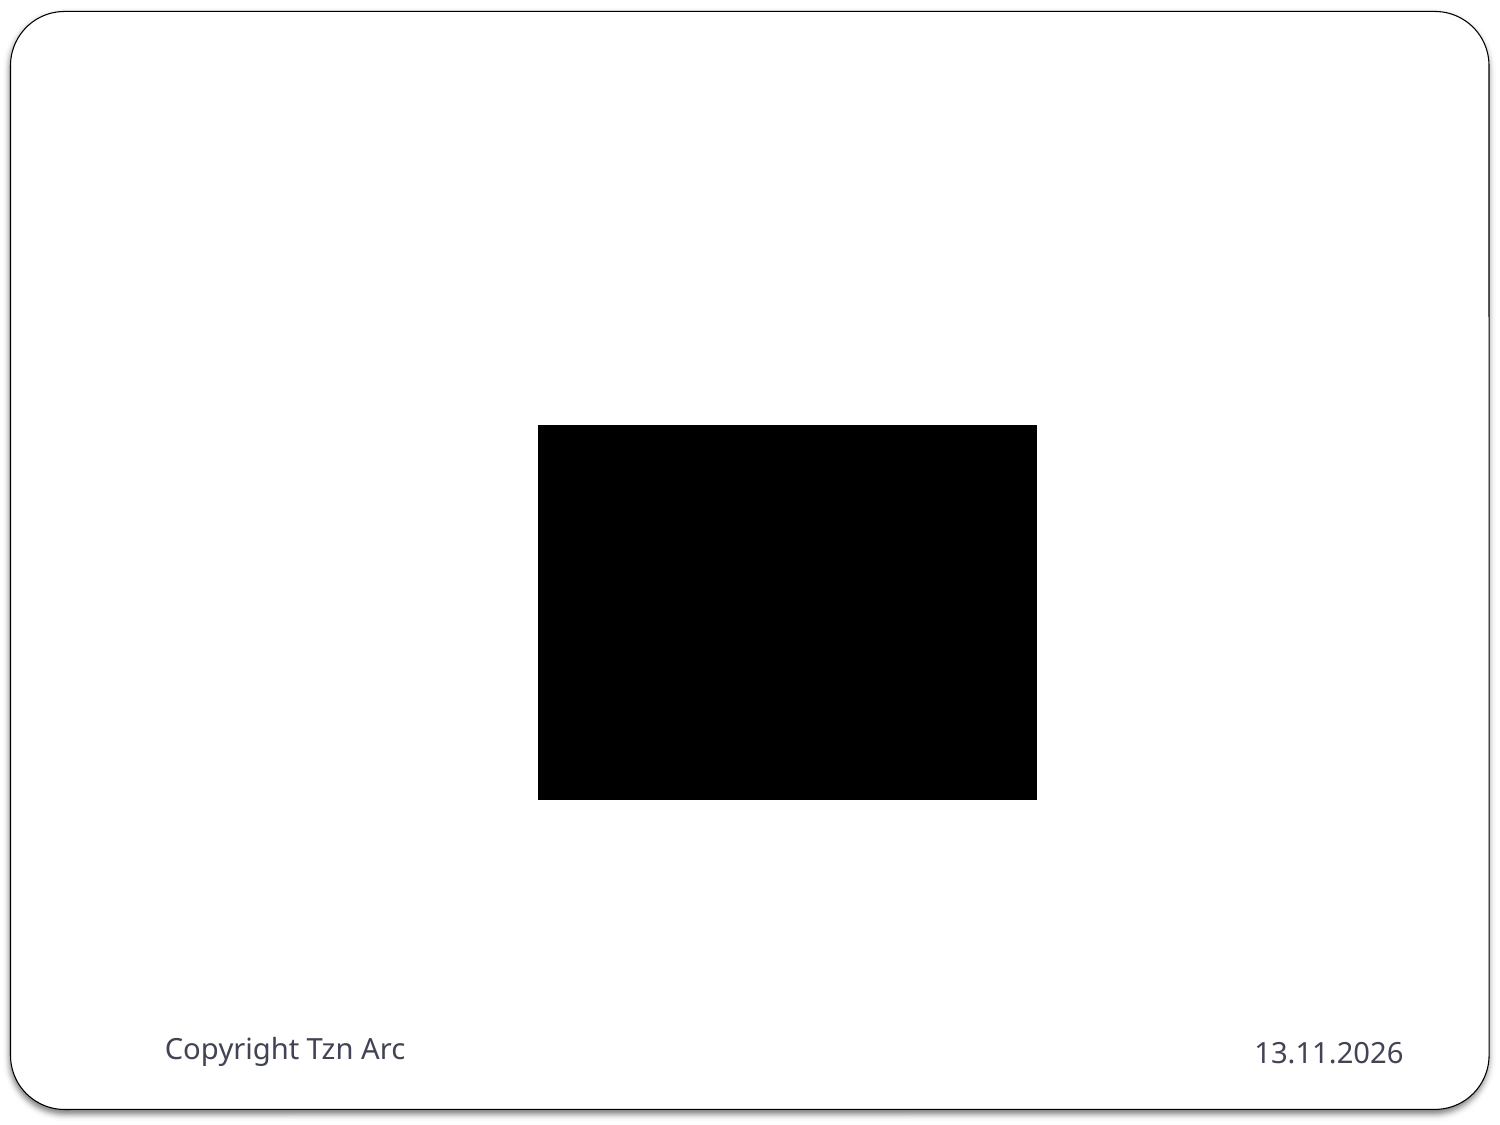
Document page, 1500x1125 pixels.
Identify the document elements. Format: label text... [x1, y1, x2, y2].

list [537, 424, 1038, 801]
footer Copyright Tzn Arc [150, 1012, 800, 1088]
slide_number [1012, 1015, 1419, 1094]
